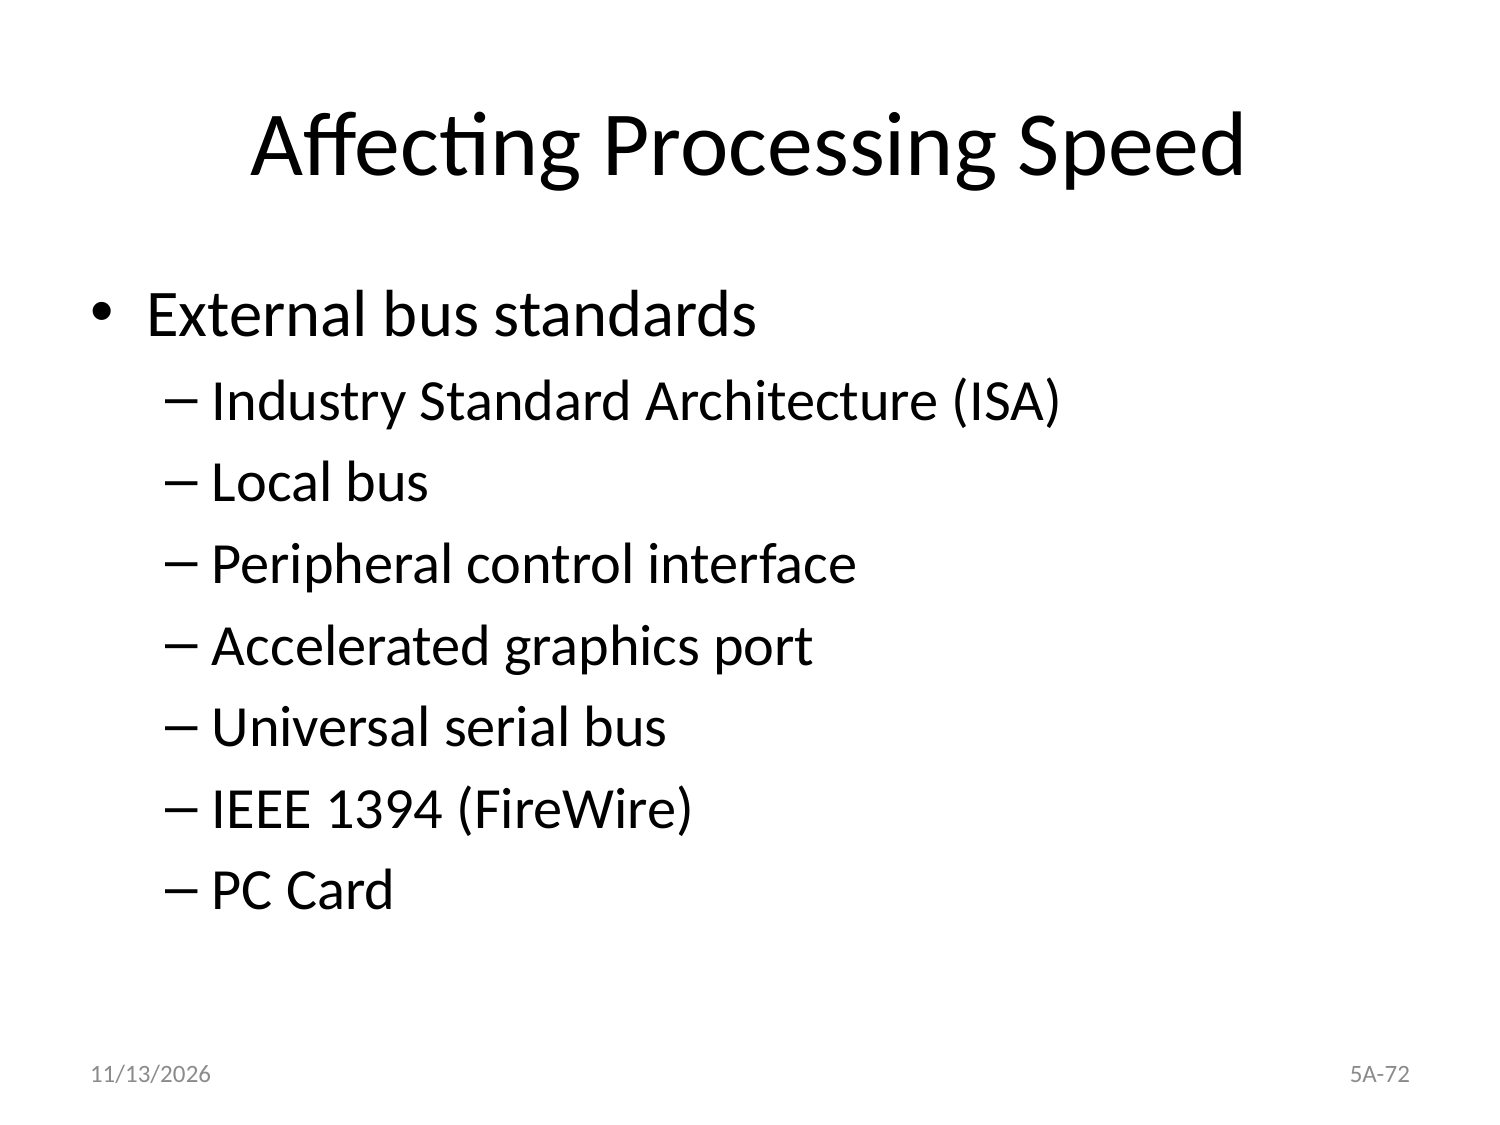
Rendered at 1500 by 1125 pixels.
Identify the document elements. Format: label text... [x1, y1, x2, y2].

slide_number 5A-72 [1074, 1042, 1425, 1103]
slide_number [75, 1042, 425, 1103]
list External bus standards Industry Standard Architecture (ISA) Local bus Peripheral control interface Accelerated graphics port Universal serial bus IEEE 1394 (FireWire) PC Card [75, 262, 1425, 1005]
title Affecting Processing Speed [75, 45, 1425, 233]
